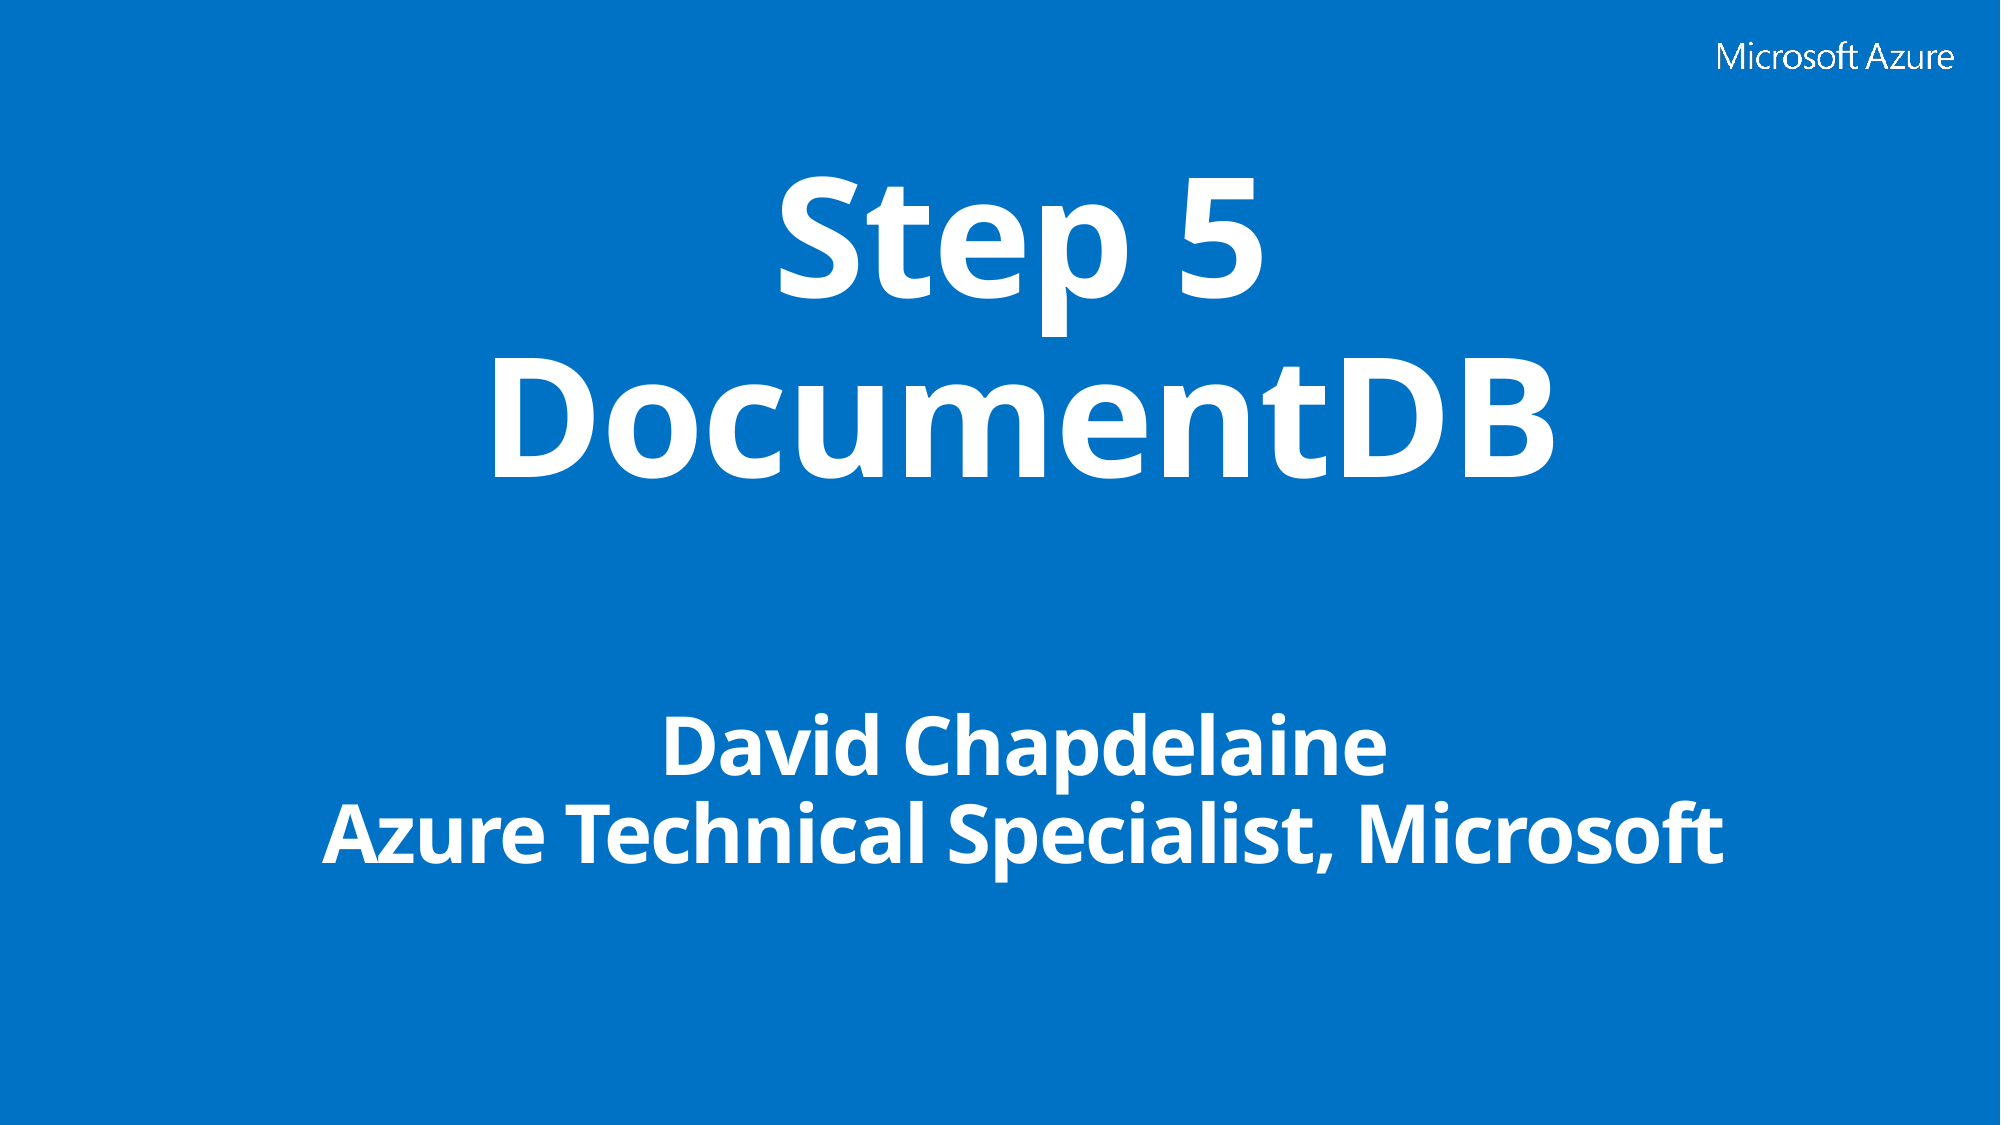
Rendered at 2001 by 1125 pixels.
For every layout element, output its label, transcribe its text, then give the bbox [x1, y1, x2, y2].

picture [1699, 24, 1972, 87]
title Step 5 DocumentDB [142, 145, 1902, 612]
text_box David Chapdelaine Azure Technical Specialist, Microsoft [144, 697, 1904, 1029]
